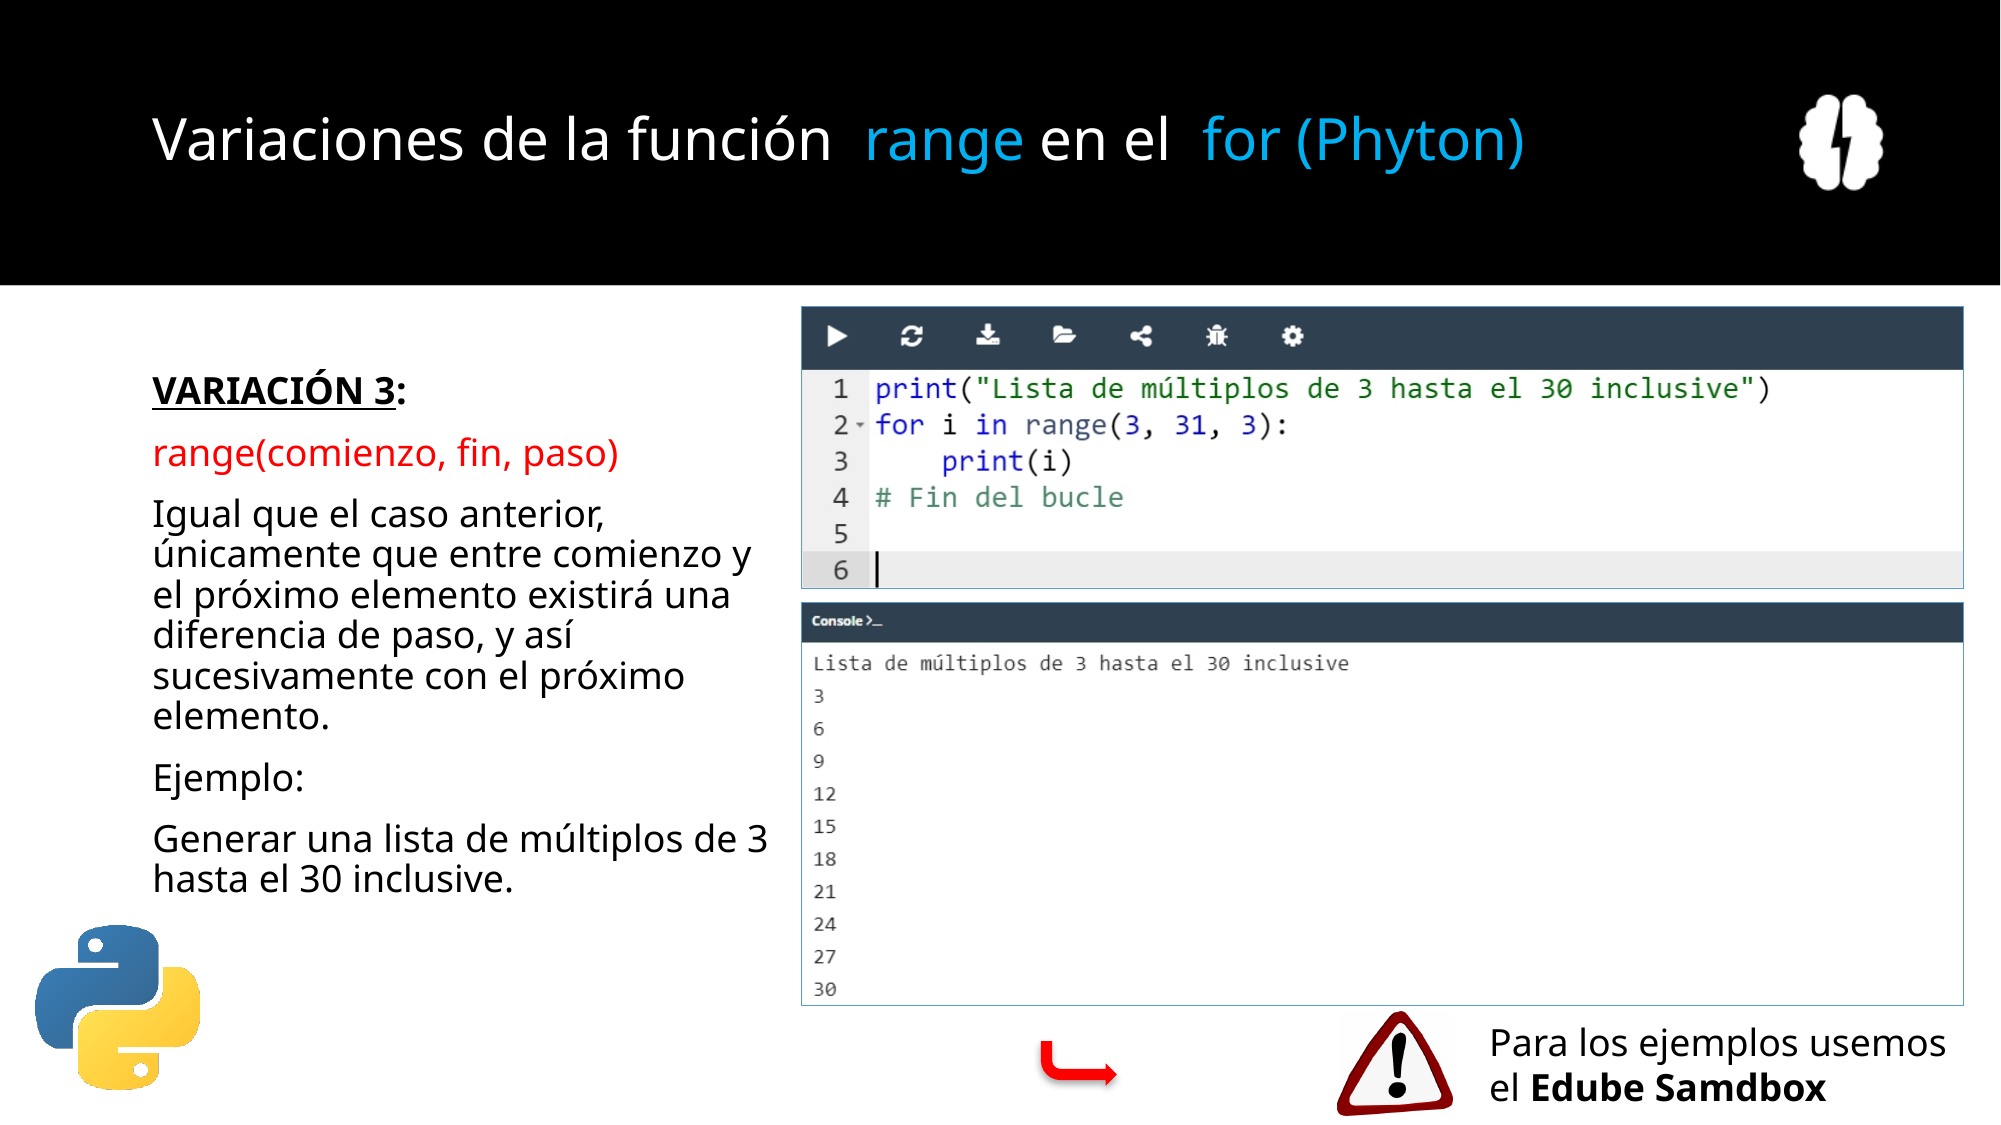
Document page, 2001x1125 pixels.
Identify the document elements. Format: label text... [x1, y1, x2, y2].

picture [0, 0, 2001, 1125]
title Variaciones de la función range en el for (Phyton) [137, 89, 1682, 194]
text_box Para los ejemplos usemos el Edube Samdbox [1474, 1011, 1972, 1117]
list VARIACIÓN 3: range(comienzo, fin, paso) Igual que el caso anterior, únicamente que entre comienzo y el próximo elemento existirá una diferencia de paso, y así sucesivamente con el próximo elemento. Ejemplo: Generar una lista de múltiplos de 3 hasta el 30 inclusive. [137, 364, 802, 1009]
text_box [1040, 1041, 1117, 1086]
